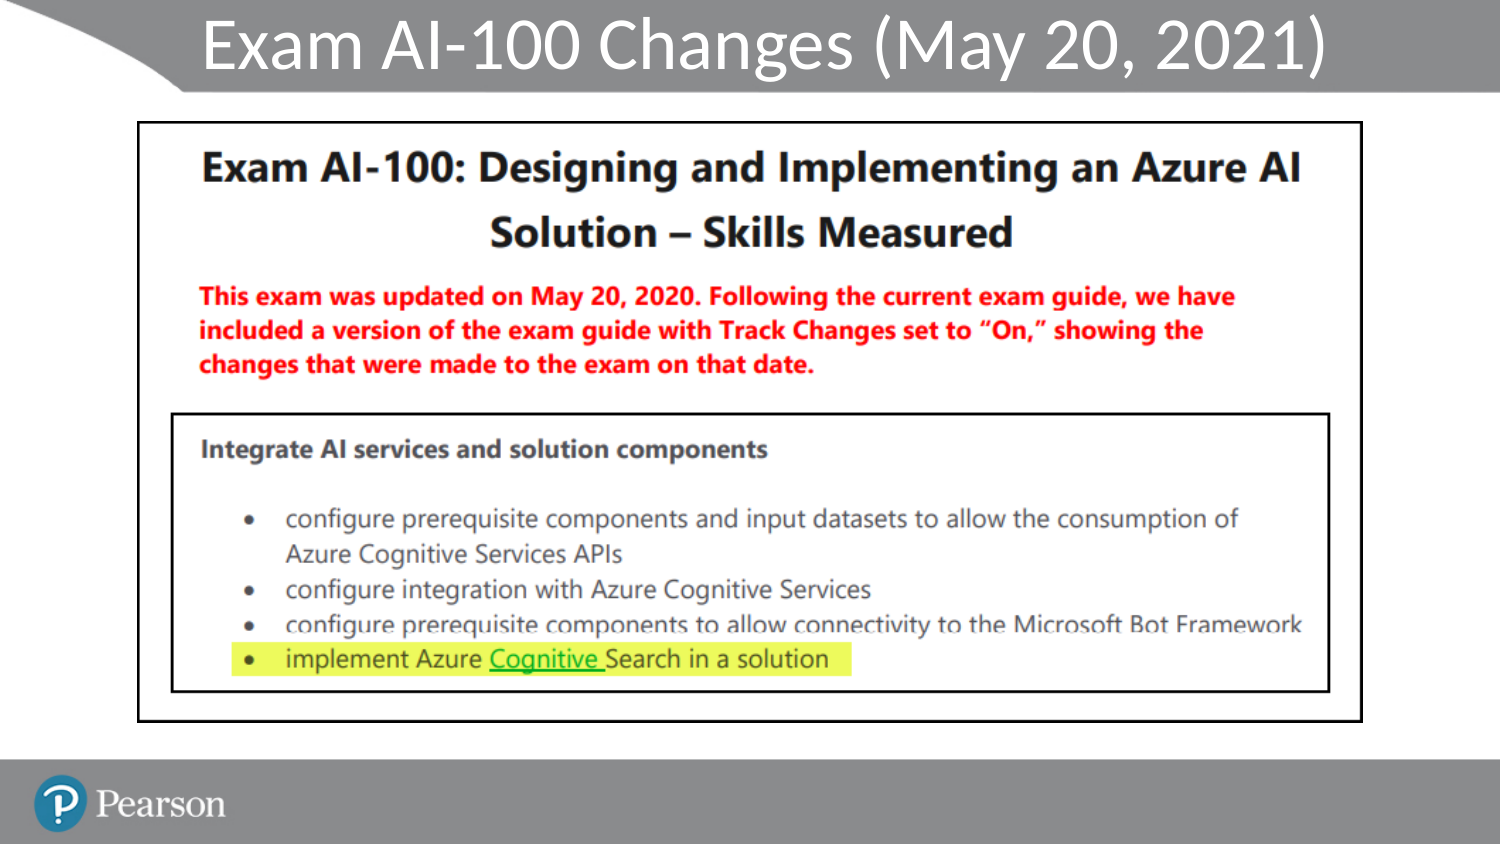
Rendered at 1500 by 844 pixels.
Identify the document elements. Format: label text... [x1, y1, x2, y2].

title Exam AI-100 Changes (May 20, 2021) [186, 0, 1425, 79]
picture [0, 0, 1500, 844]
